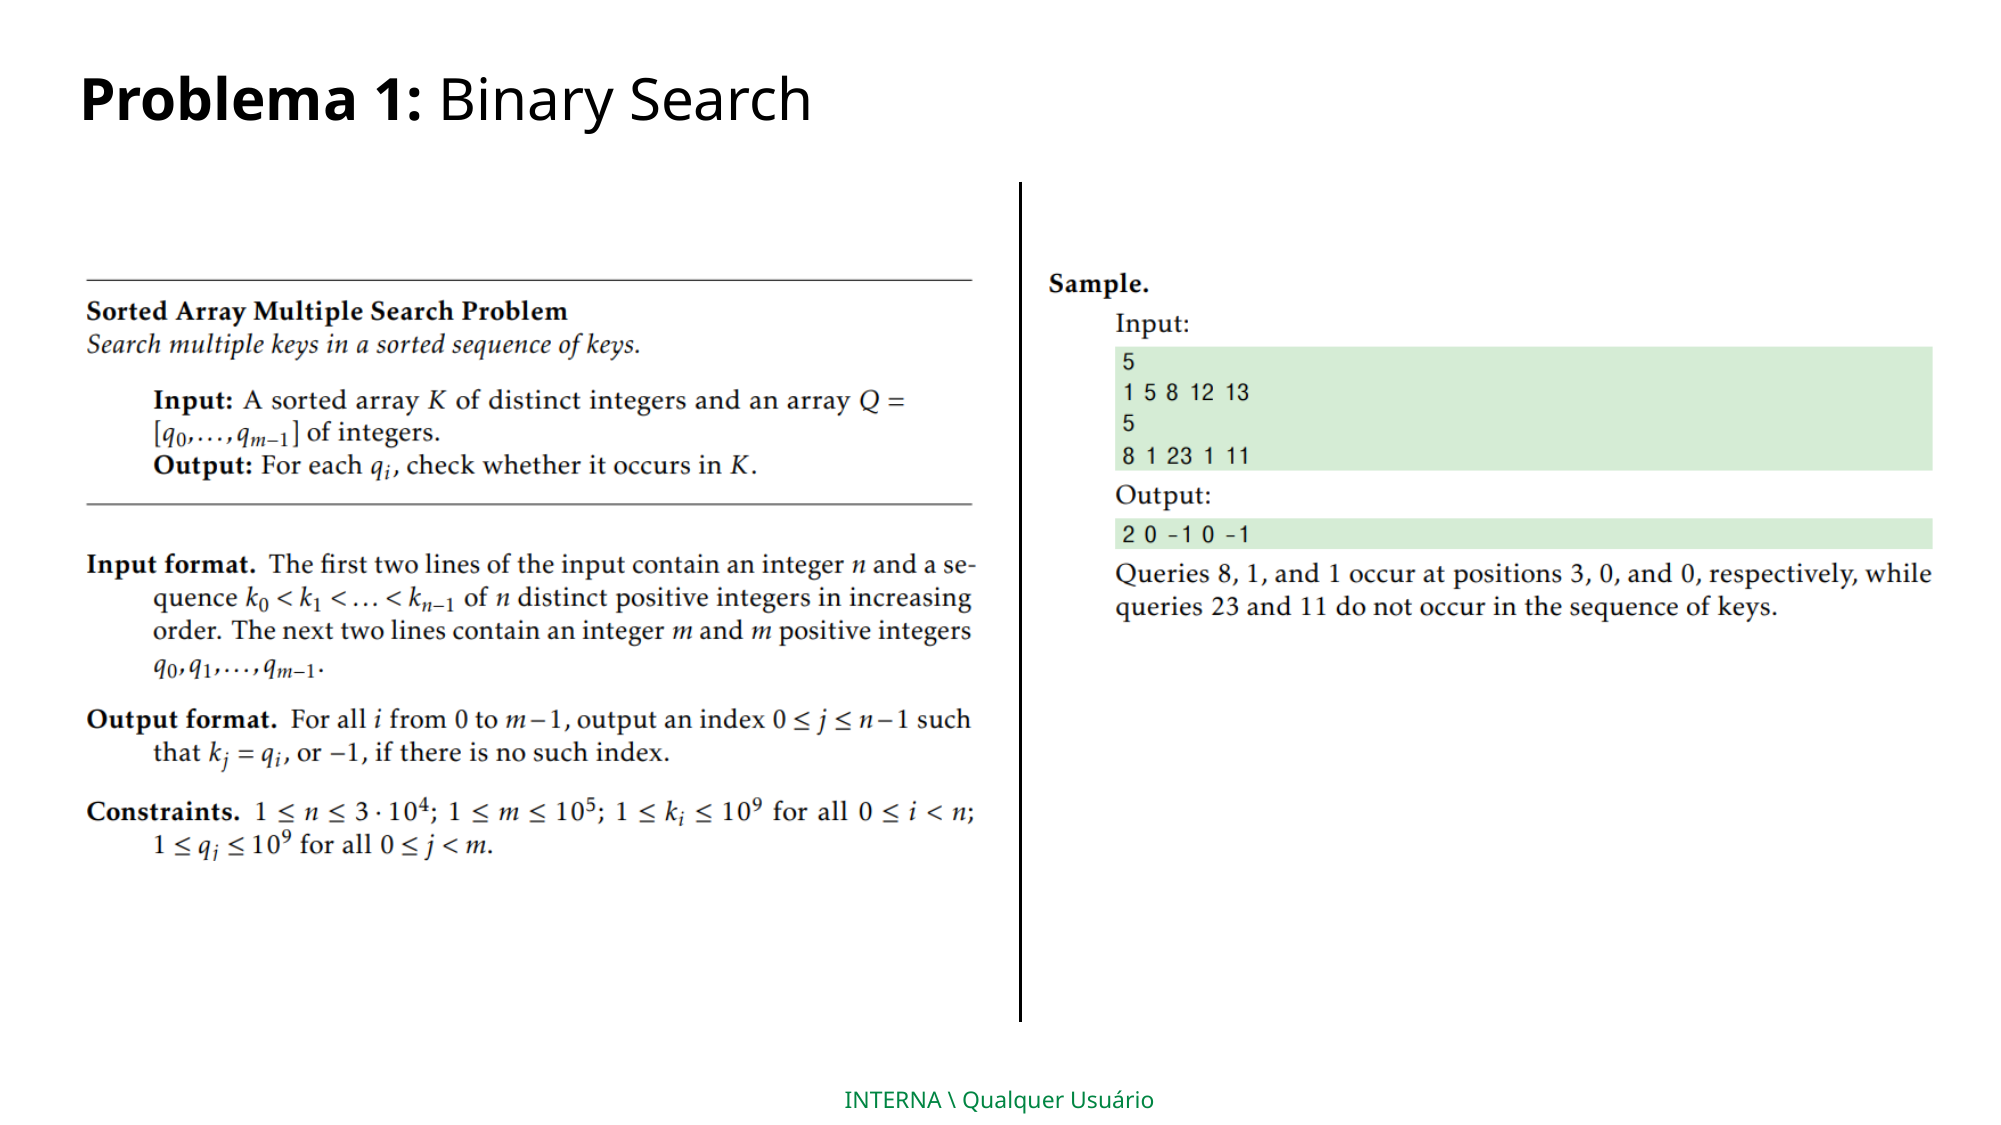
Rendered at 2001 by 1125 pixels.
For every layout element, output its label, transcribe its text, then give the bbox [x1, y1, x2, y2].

picture [67, 264, 1000, 861]
title Problema 1: Binary Search [64, 41, 1936, 162]
picture [1040, 264, 1945, 629]
